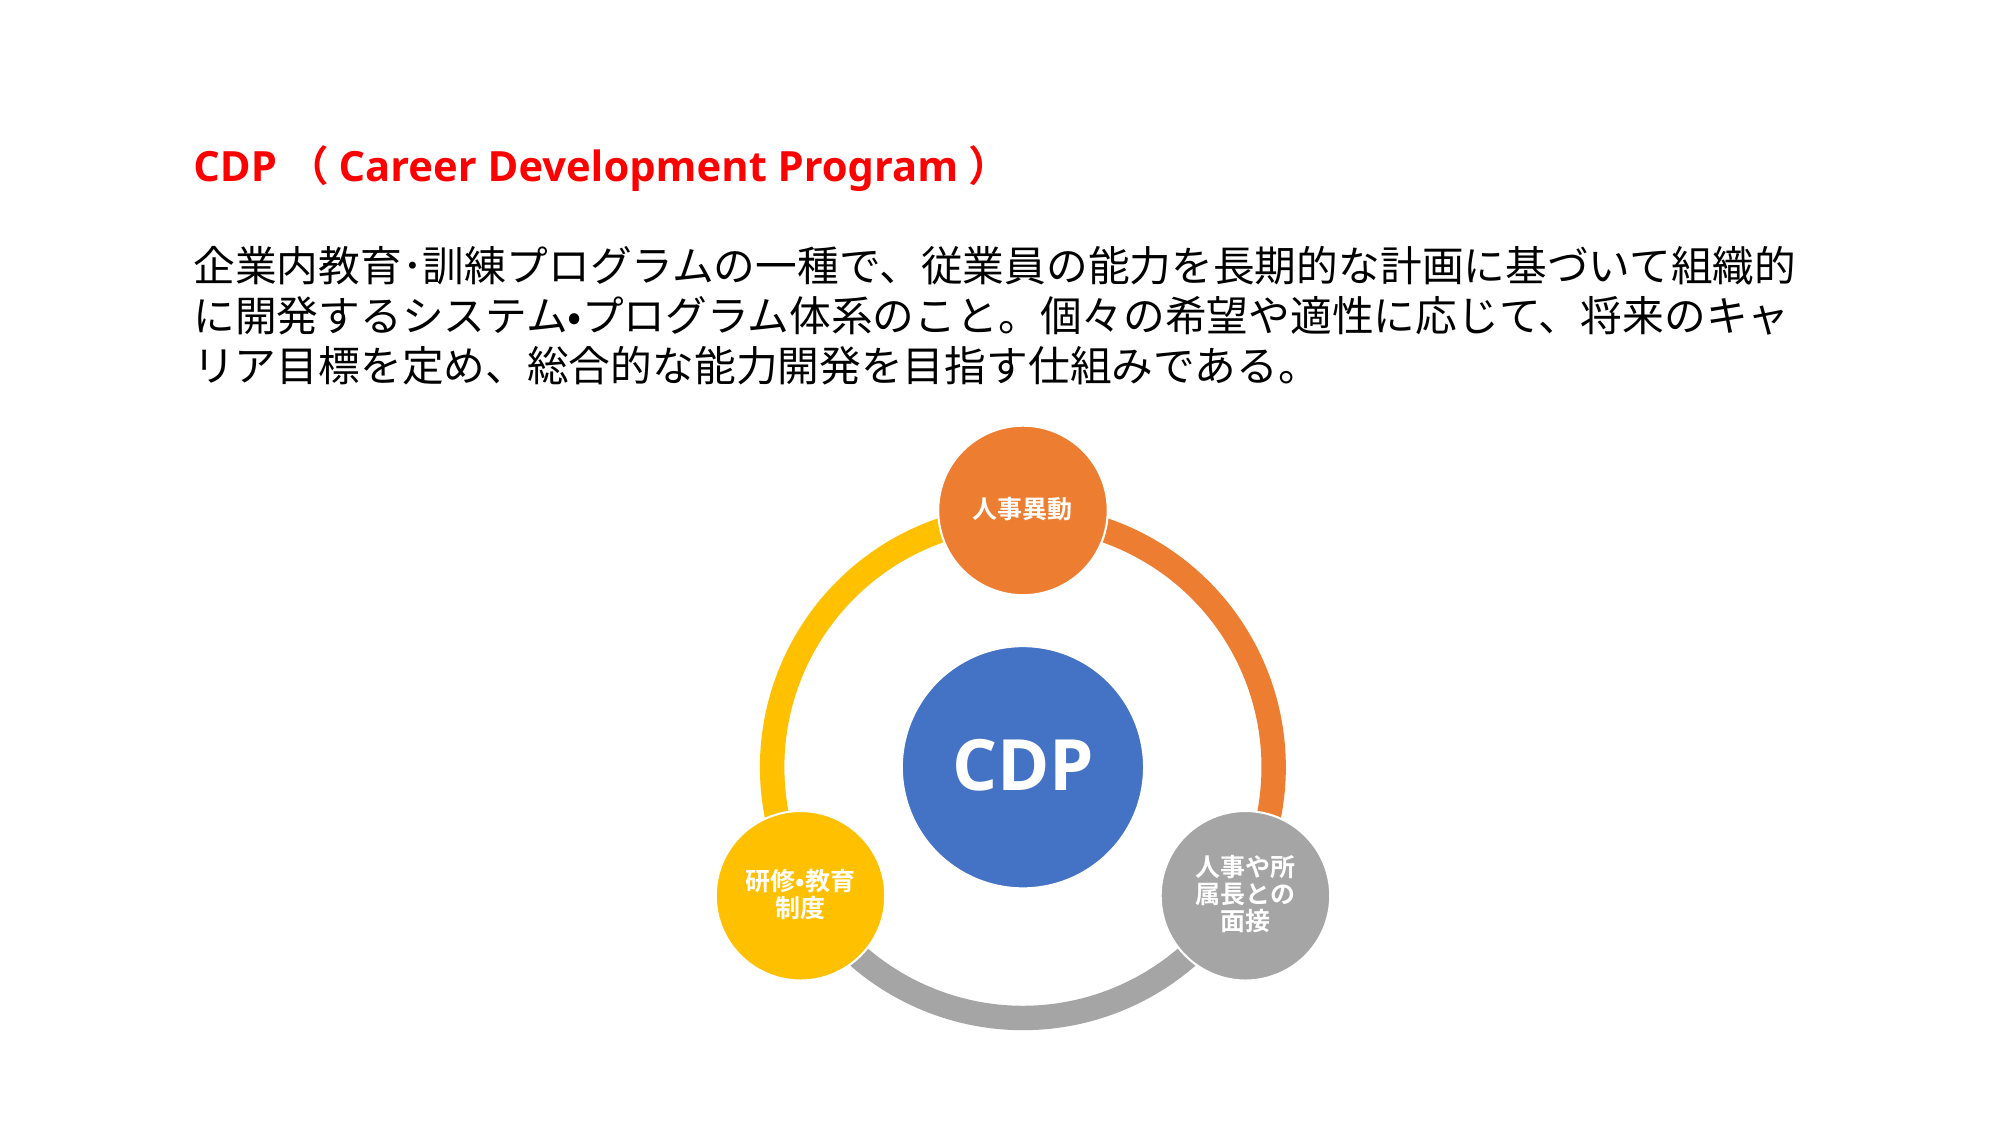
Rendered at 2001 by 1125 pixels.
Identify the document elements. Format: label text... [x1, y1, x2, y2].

text_box CDP（Career Development Program） 企業内教育･訓練プログラムの一種で、従業員の能力を長期的な計画に基づいて組織的に開発するシステム・プログラム体系のこと。個々の希望や適性に応じて、将来のキャリア目標を定め、総合的な能力開発を目指す仕組みである。 [178, 132, 1822, 398]
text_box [486, 425, 1560, 1065]
